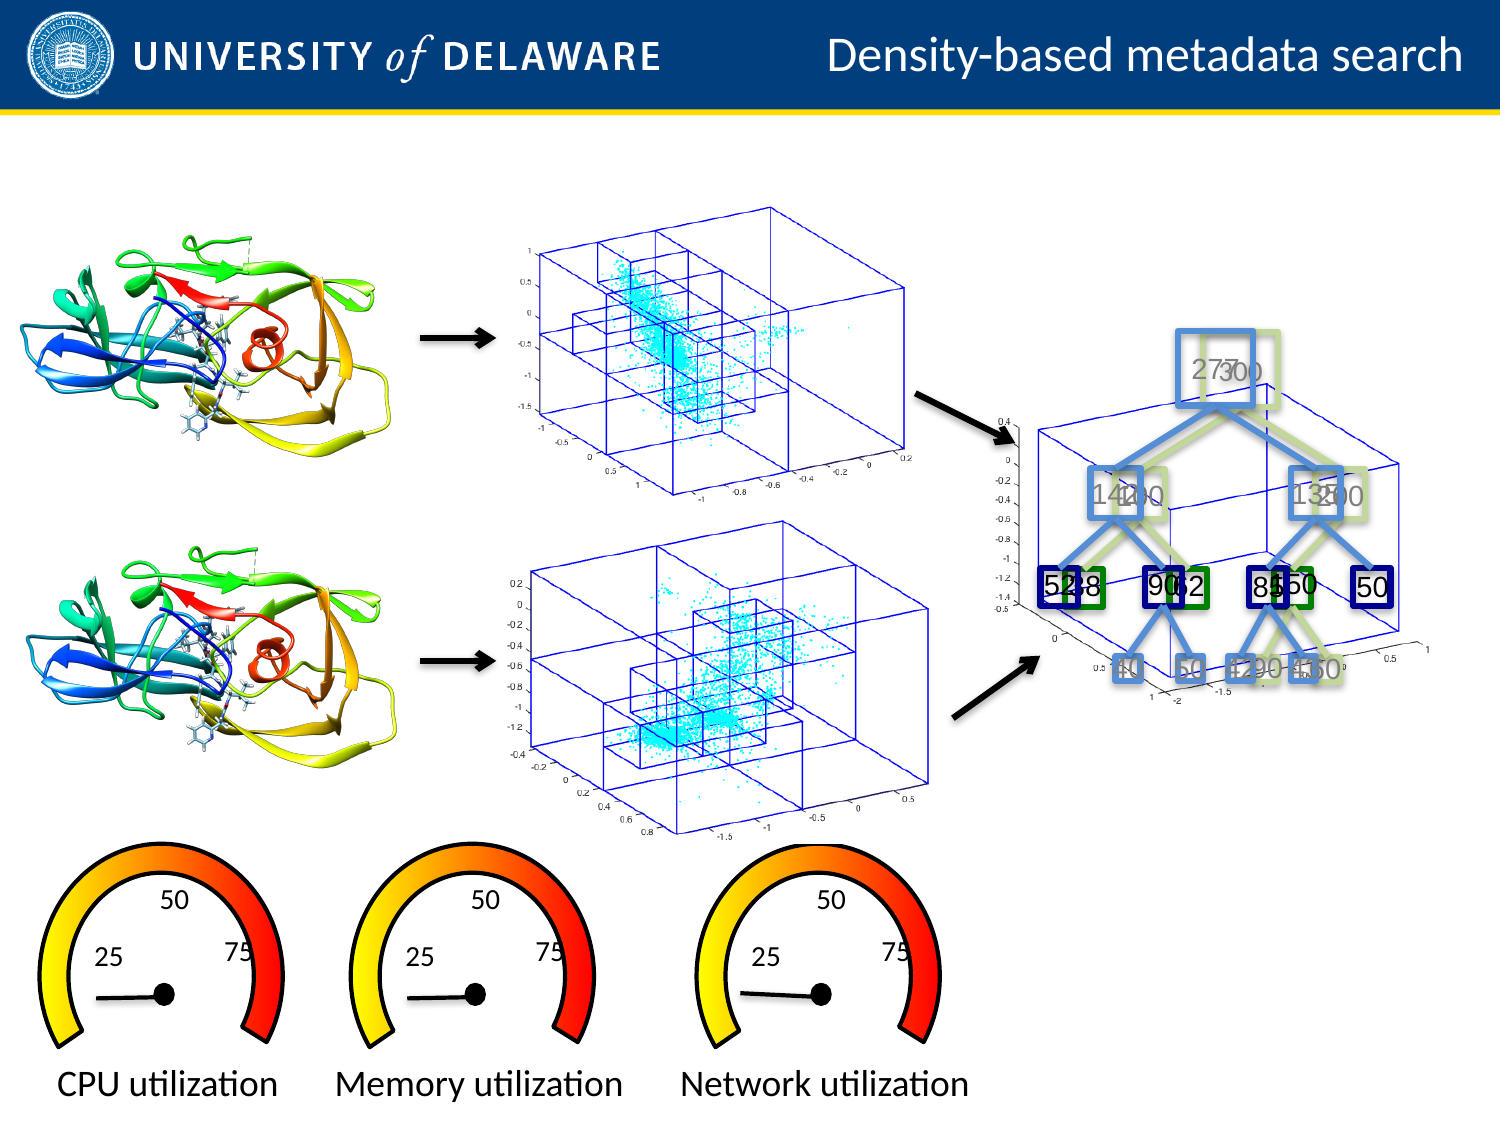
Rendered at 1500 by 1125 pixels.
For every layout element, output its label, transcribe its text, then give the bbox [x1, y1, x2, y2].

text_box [1029, 330, 1404, 694]
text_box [915, 392, 1016, 444]
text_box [39, 843, 296, 1113]
text_box Density-based metadata search [811, 14, 1491, 89]
picture [0, 0, 1500, 1125]
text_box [662, 843, 988, 1113]
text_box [740, 992, 822, 998]
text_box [317, 843, 641, 1113]
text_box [952, 655, 1041, 719]
